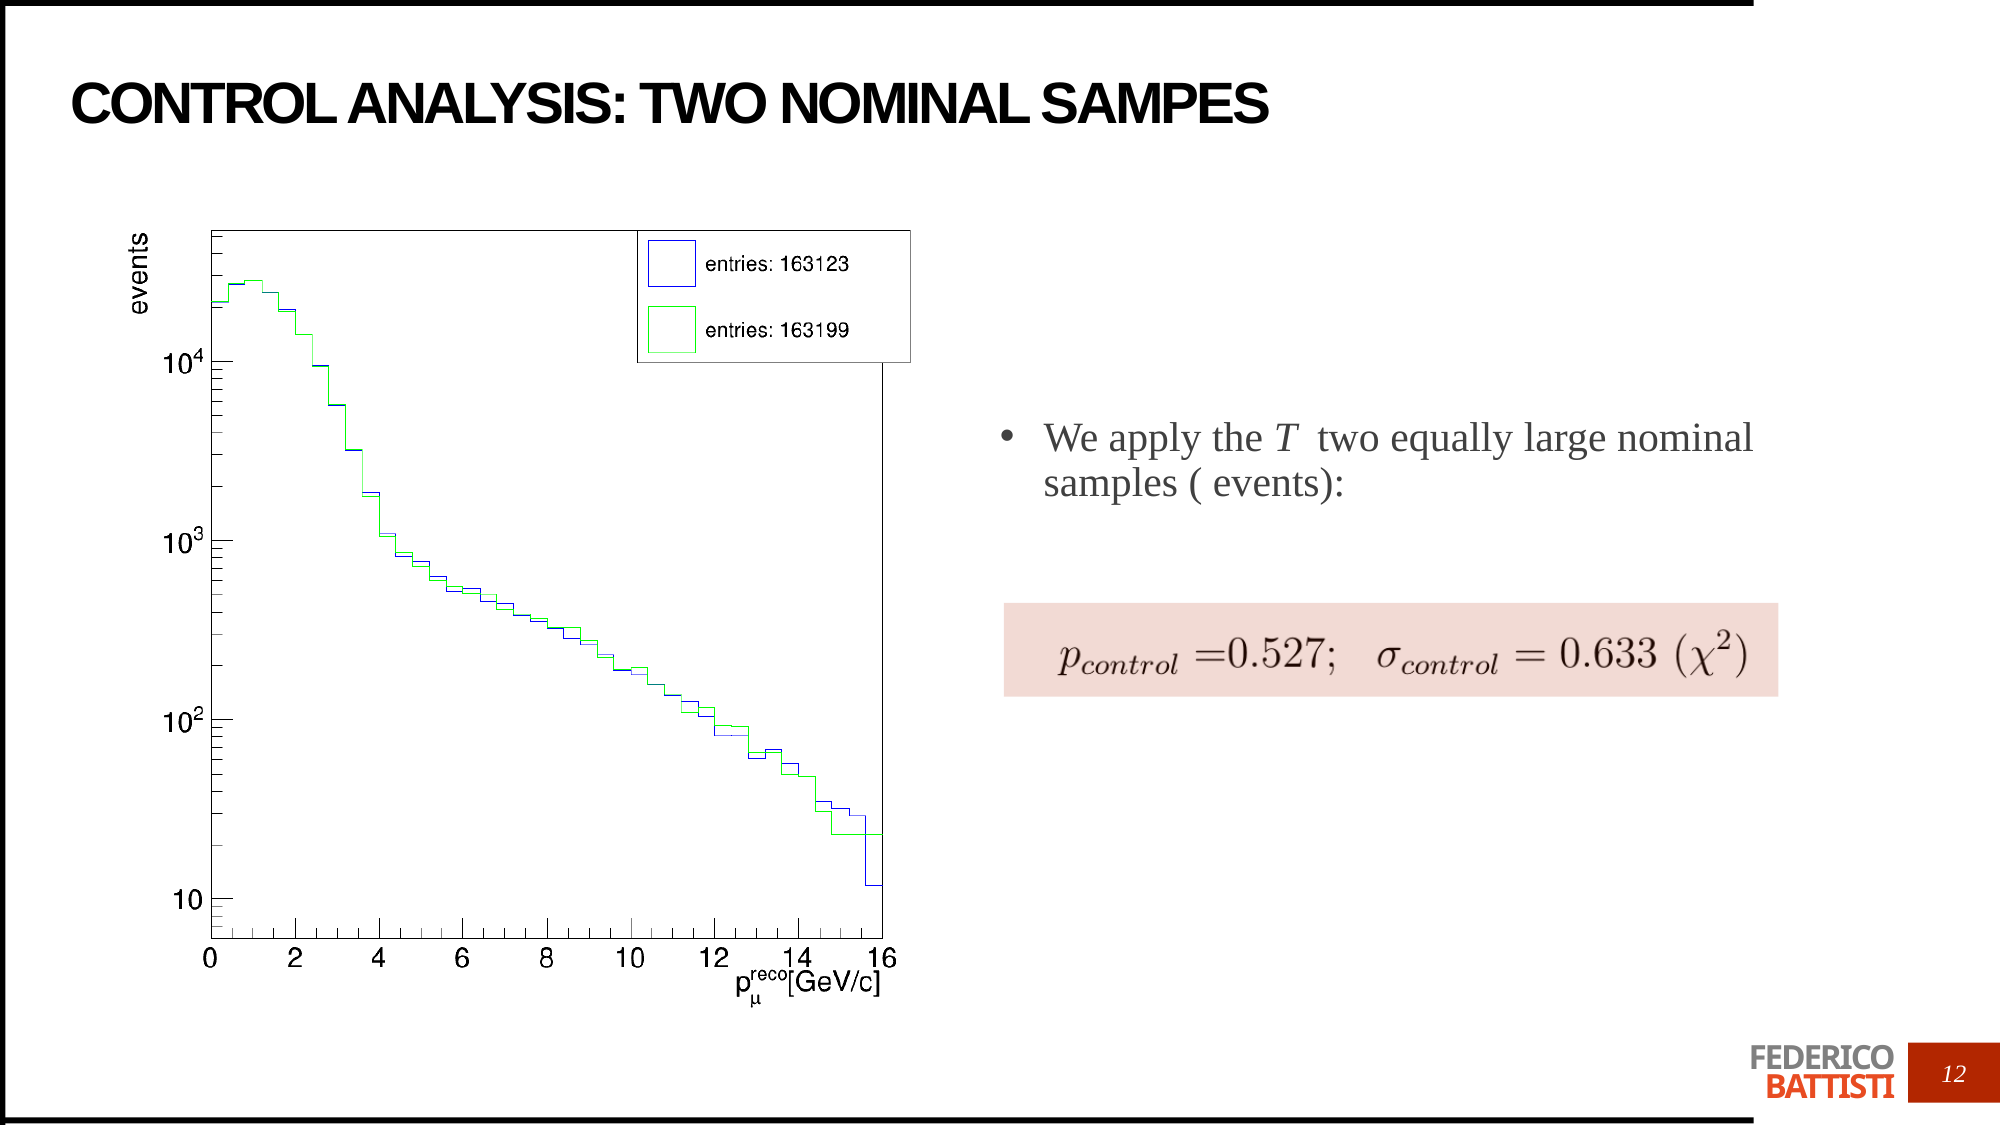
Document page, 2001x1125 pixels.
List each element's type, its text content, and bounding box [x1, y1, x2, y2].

slide_number 12 [1931, 1050, 1977, 1096]
picture [93, 141, 1000, 1027]
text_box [1022, 602, 1779, 716]
text_box [1003, 602, 1022, 698]
title Control analysis: two nominal sampes [70, 67, 1580, 142]
